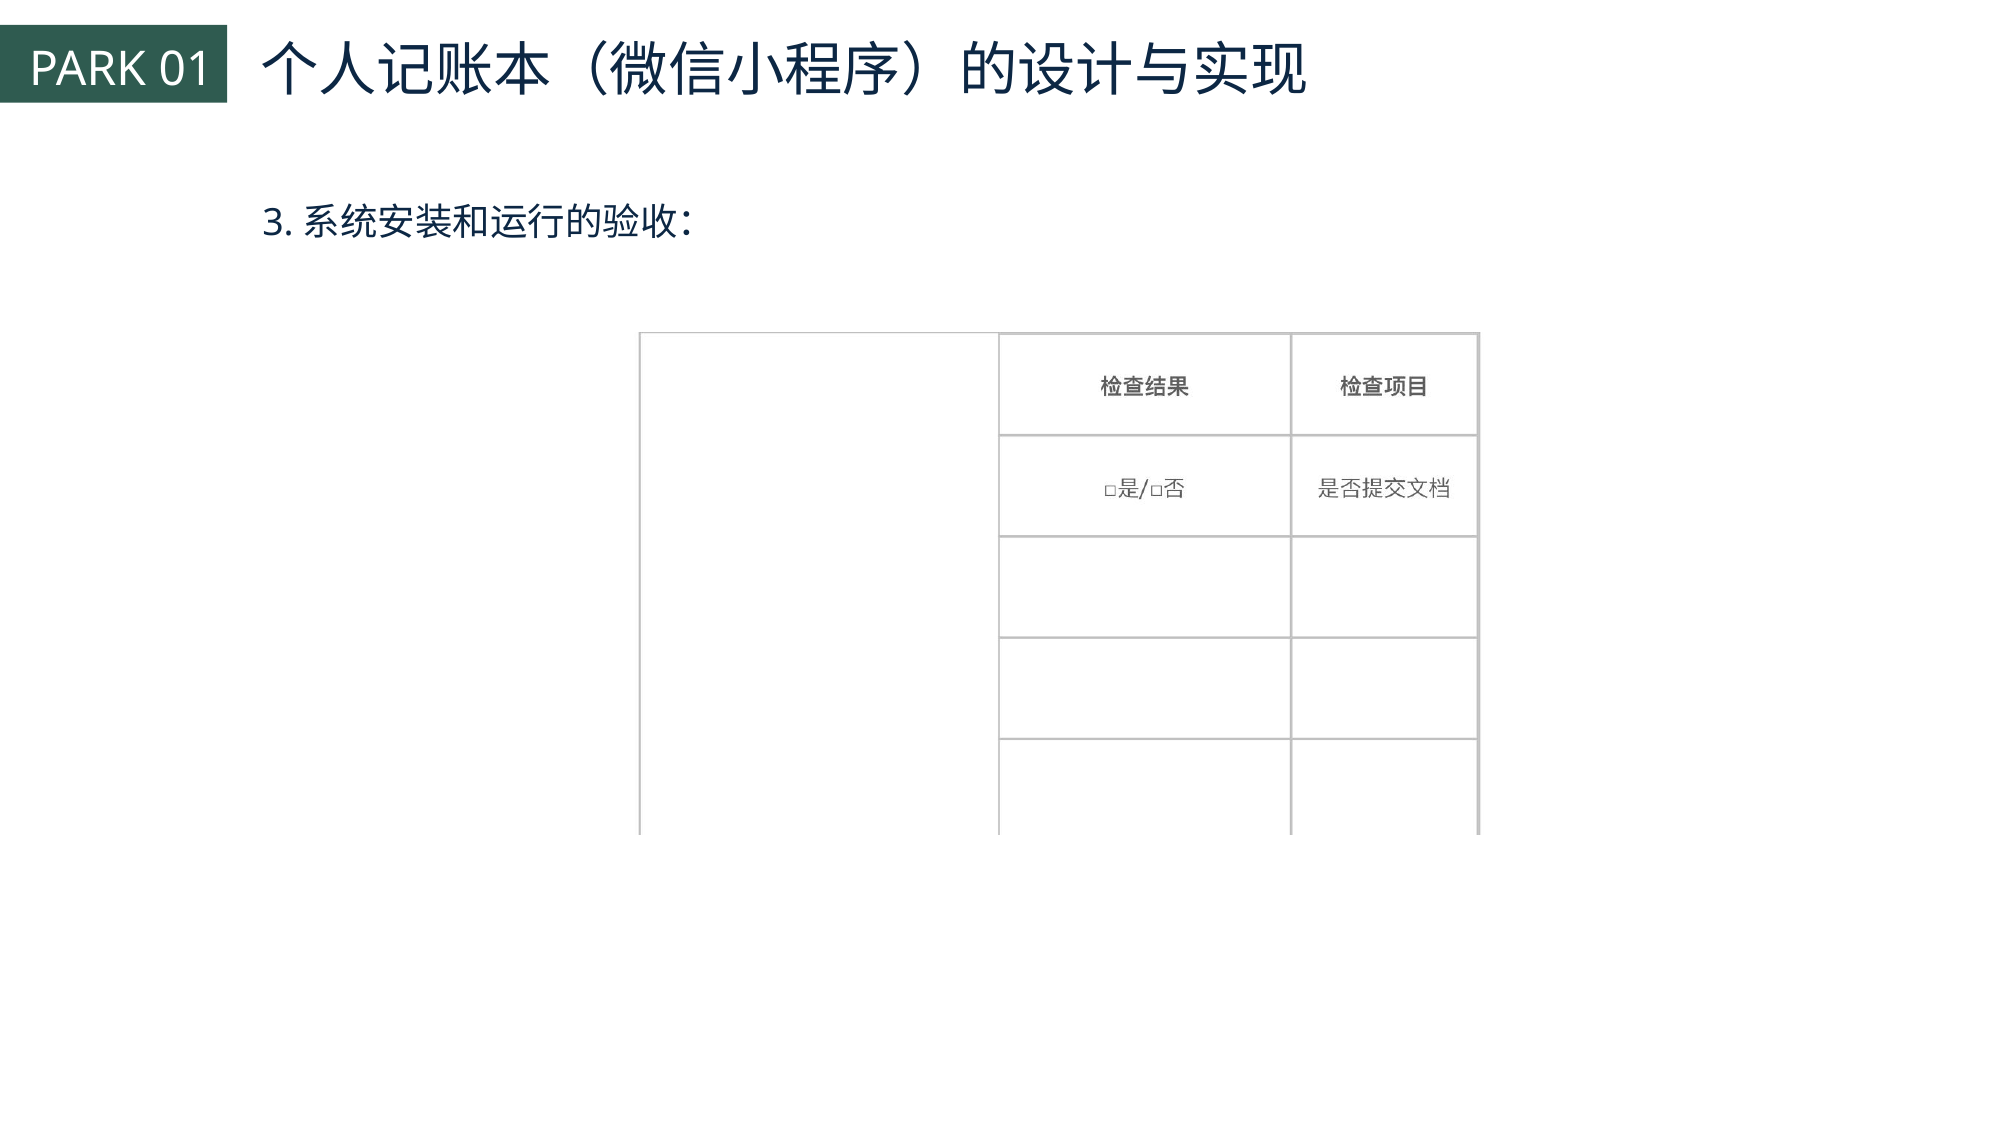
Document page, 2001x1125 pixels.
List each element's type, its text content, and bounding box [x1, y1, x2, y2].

text_box 个人记账本（微信小程序）的设计与实现 [246, 24, 1324, 109]
text_box 3.系统安装和运行的验收： [248, 191, 740, 471]
picture [592, 332, 1515, 835]
